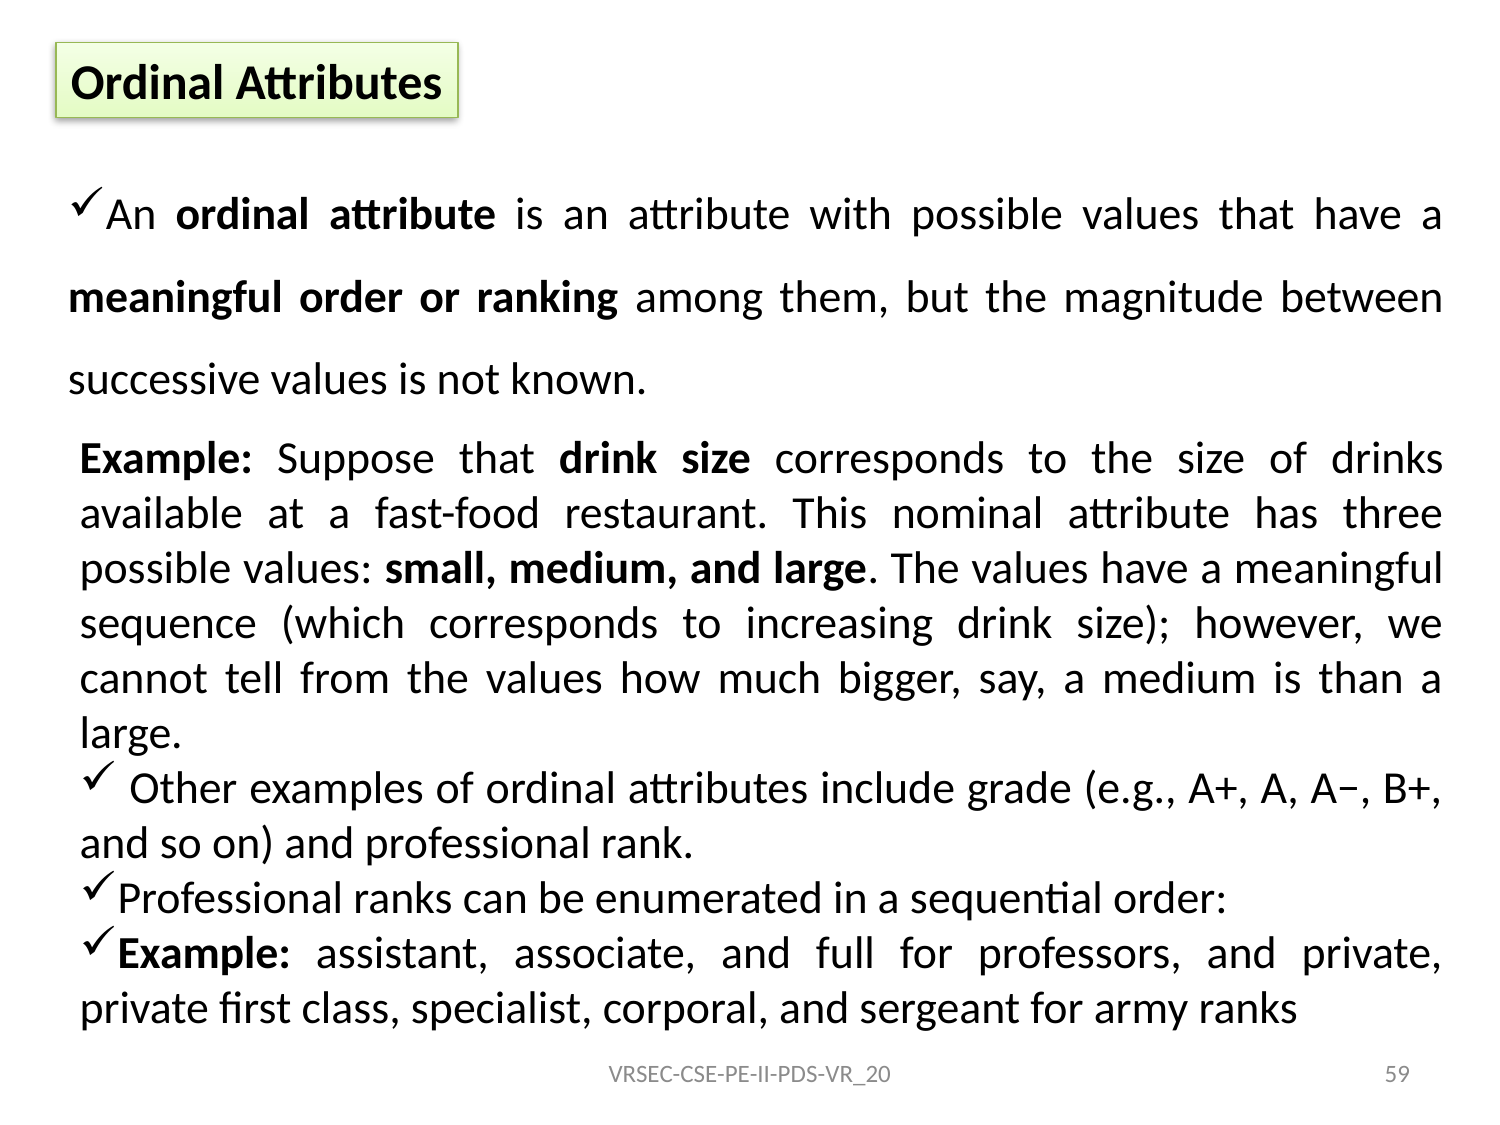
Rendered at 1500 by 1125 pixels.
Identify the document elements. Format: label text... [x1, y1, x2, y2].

text_box An ordinal attribute is an attribute with possible values that have a meaningful order or ranking among them, but the magnitude between successive values is not known. [53, 148, 1459, 412]
slide_number 59 [1074, 1042, 1425, 1103]
text_box Ordinal Attributes [55, 42, 459, 118]
text_box Example: Suppose that drink size corresponds to the size of drinks available at a fast-food restaurant. This nominal attribute has three possible values: small, medium, and large. The values have a meaningful sequence (which corresponds to increasing drink size); however, we cannot tell from the values how much bigger, say, a medium is than a large. Other examples of ordinal attributes include grade (e.g., A+, A, A−, B+, and so on) and professional rank. Professional ranks can be enumerated in a sequential order: Example: assistant, associate, and full for professors, and private, private first class, specialist, corporal, and sergeant for army ranks [64, 420, 1459, 1041]
footer VRSEC-CSE-PE-II-PDS-VR_20 [512, 1042, 988, 1103]
